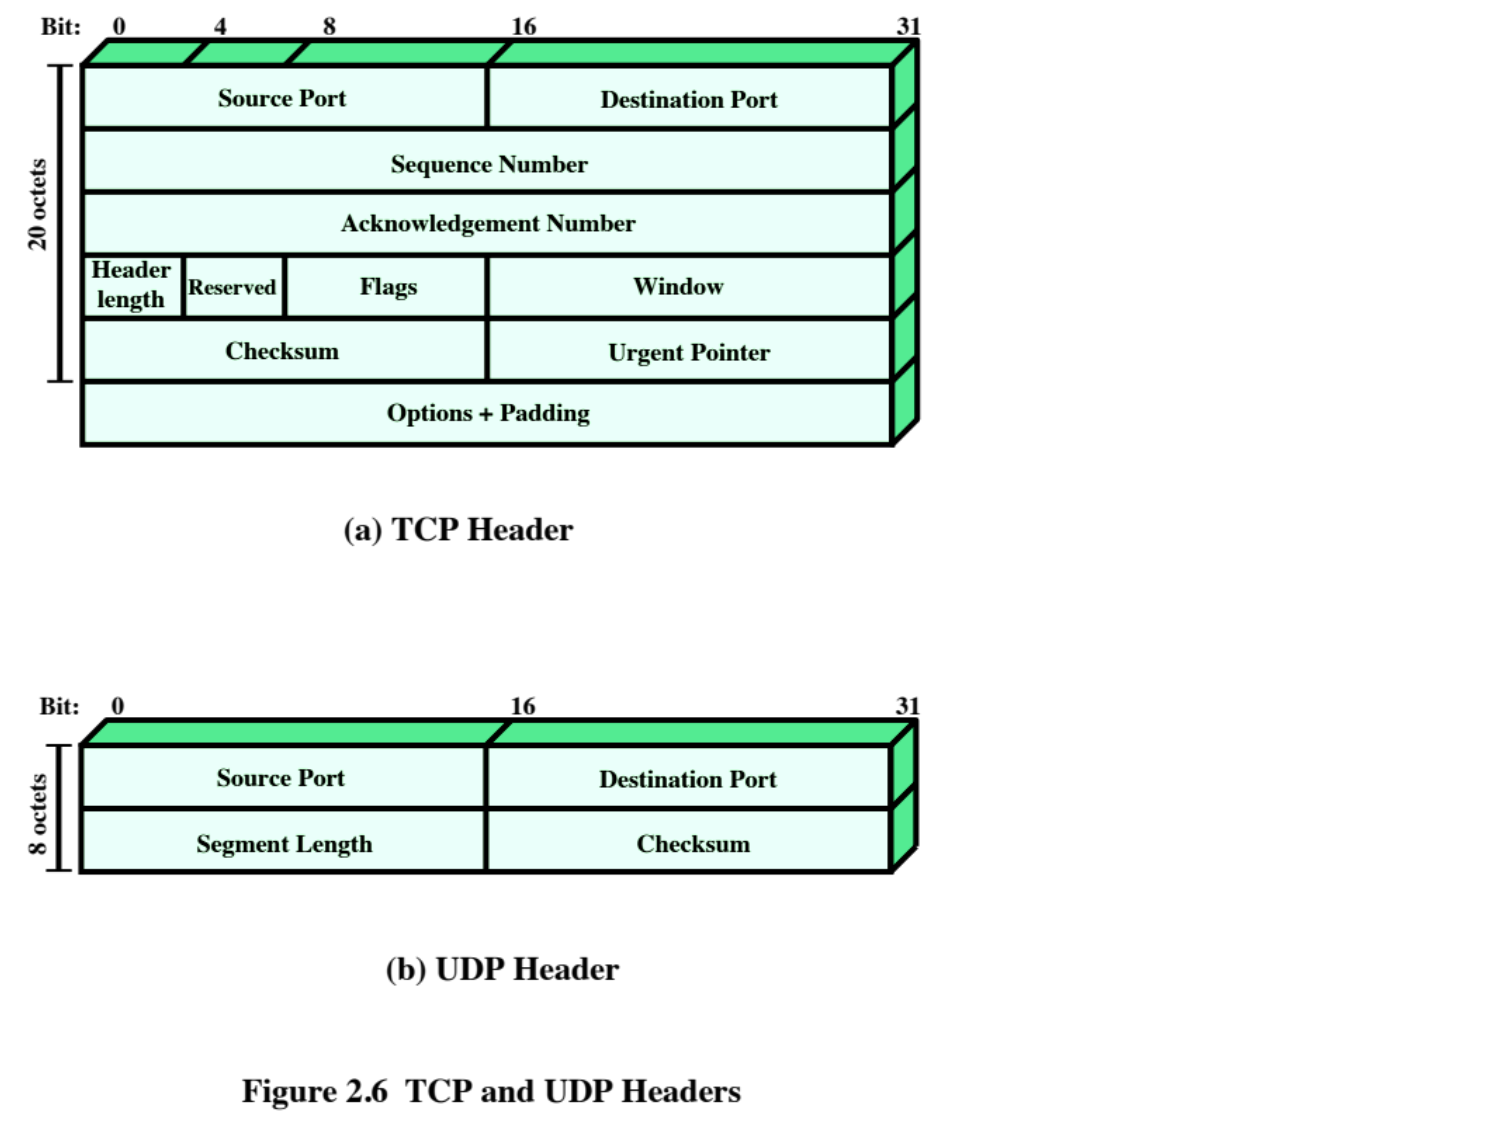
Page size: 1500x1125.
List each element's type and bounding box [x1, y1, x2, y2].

picture [0, 0, 1025, 1119]
